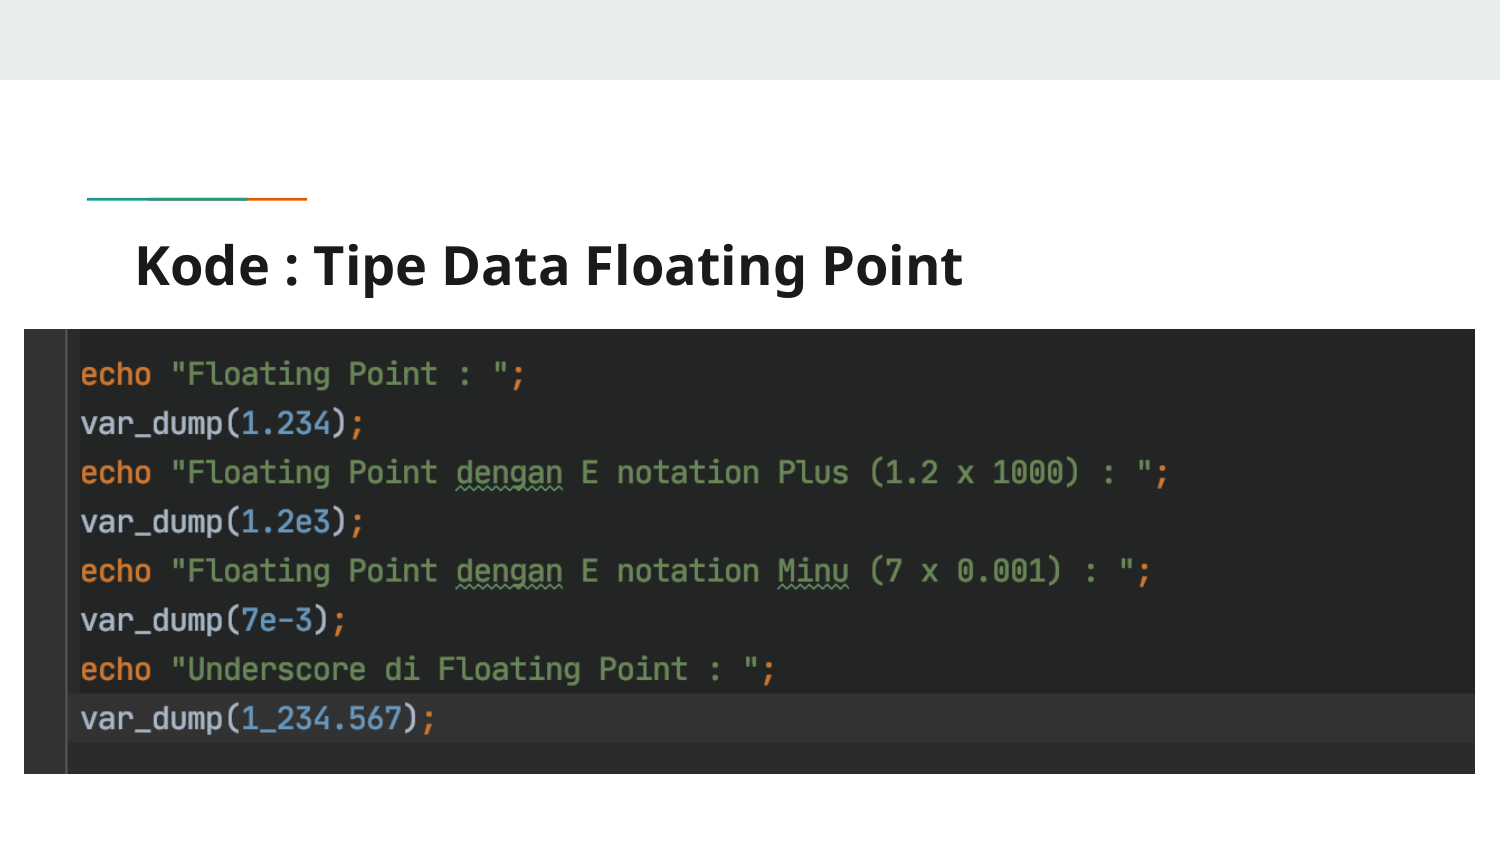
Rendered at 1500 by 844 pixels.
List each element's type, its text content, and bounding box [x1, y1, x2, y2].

picture [24, 328, 1476, 774]
title Kode : Tipe Data Floating Point [119, 216, 1381, 305]
